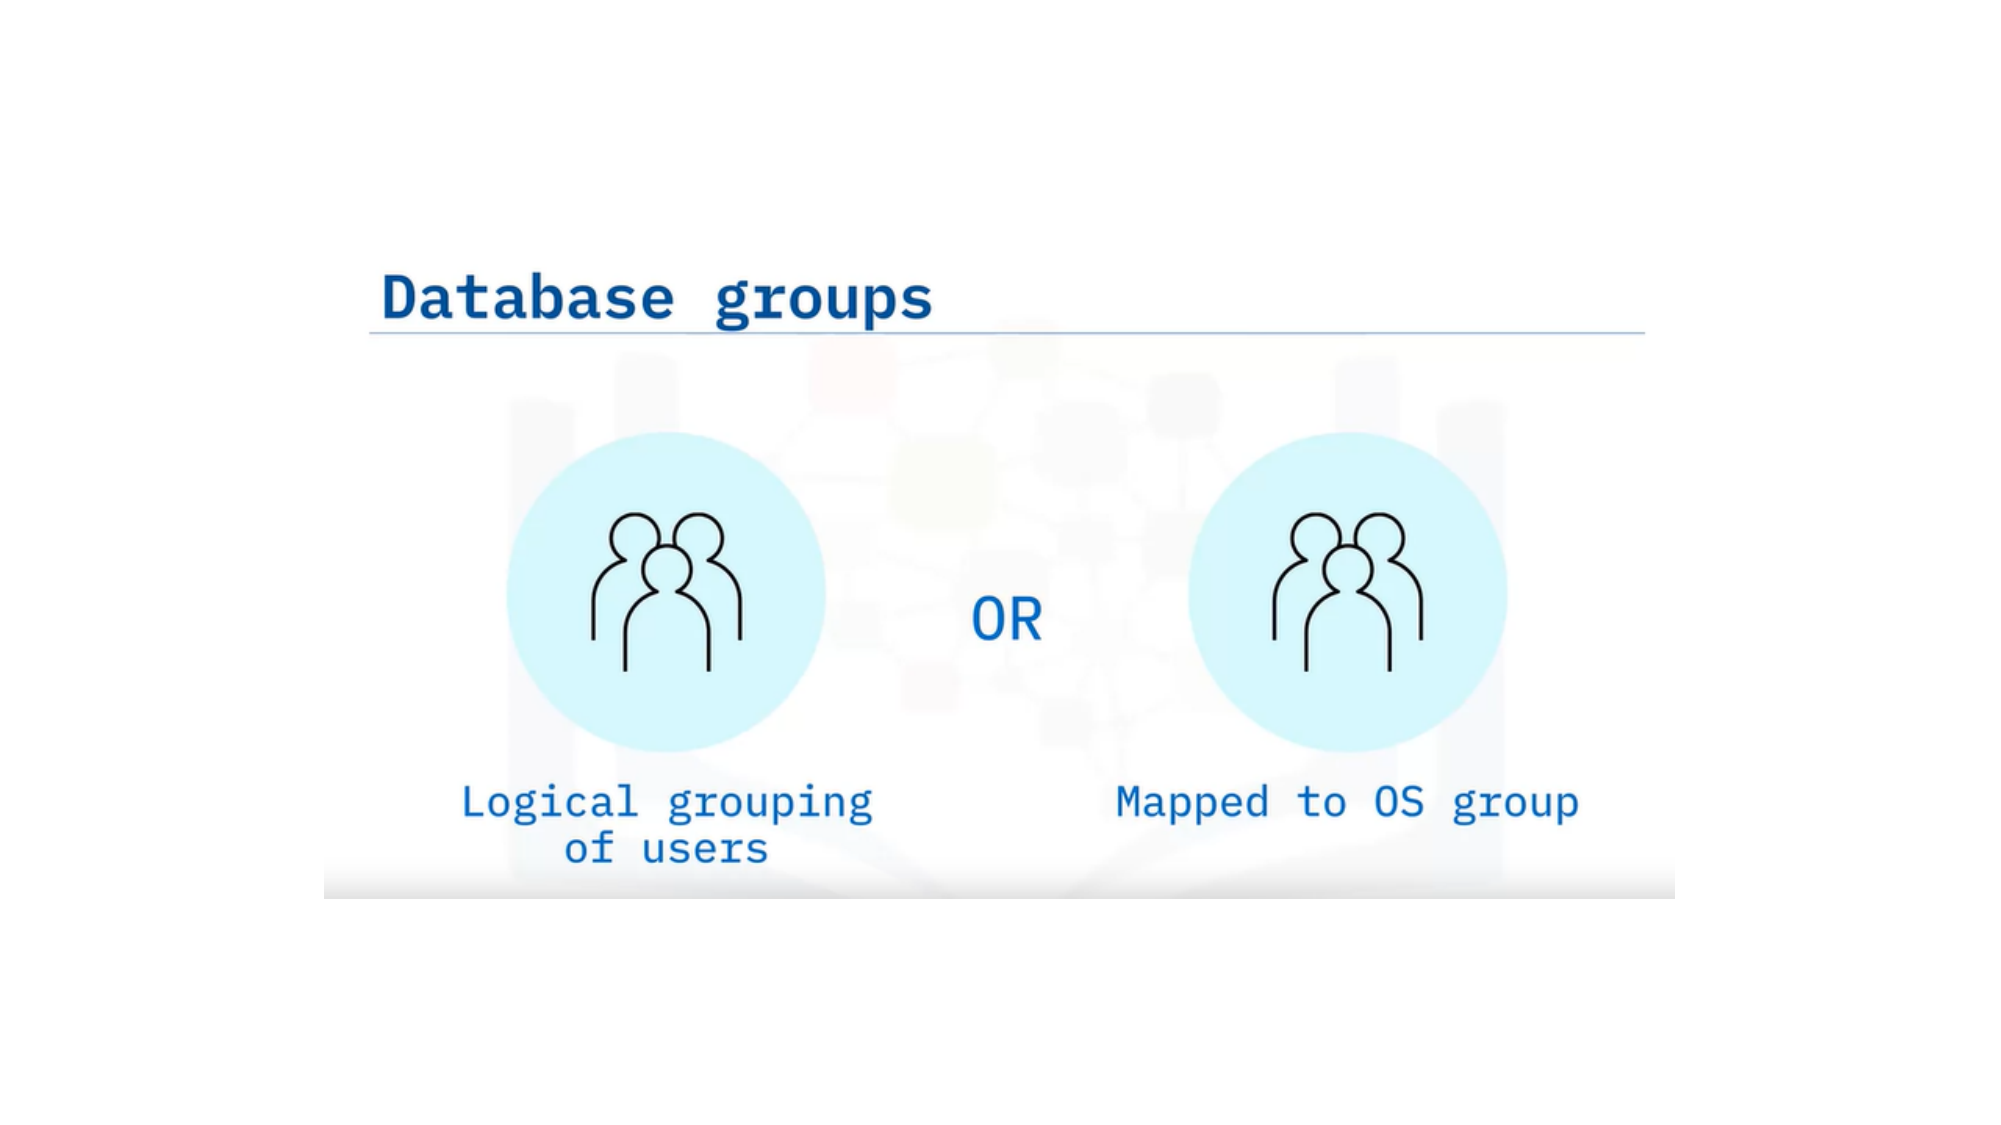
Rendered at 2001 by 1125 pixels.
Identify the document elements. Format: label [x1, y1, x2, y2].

picture [324, 226, 1675, 899]
